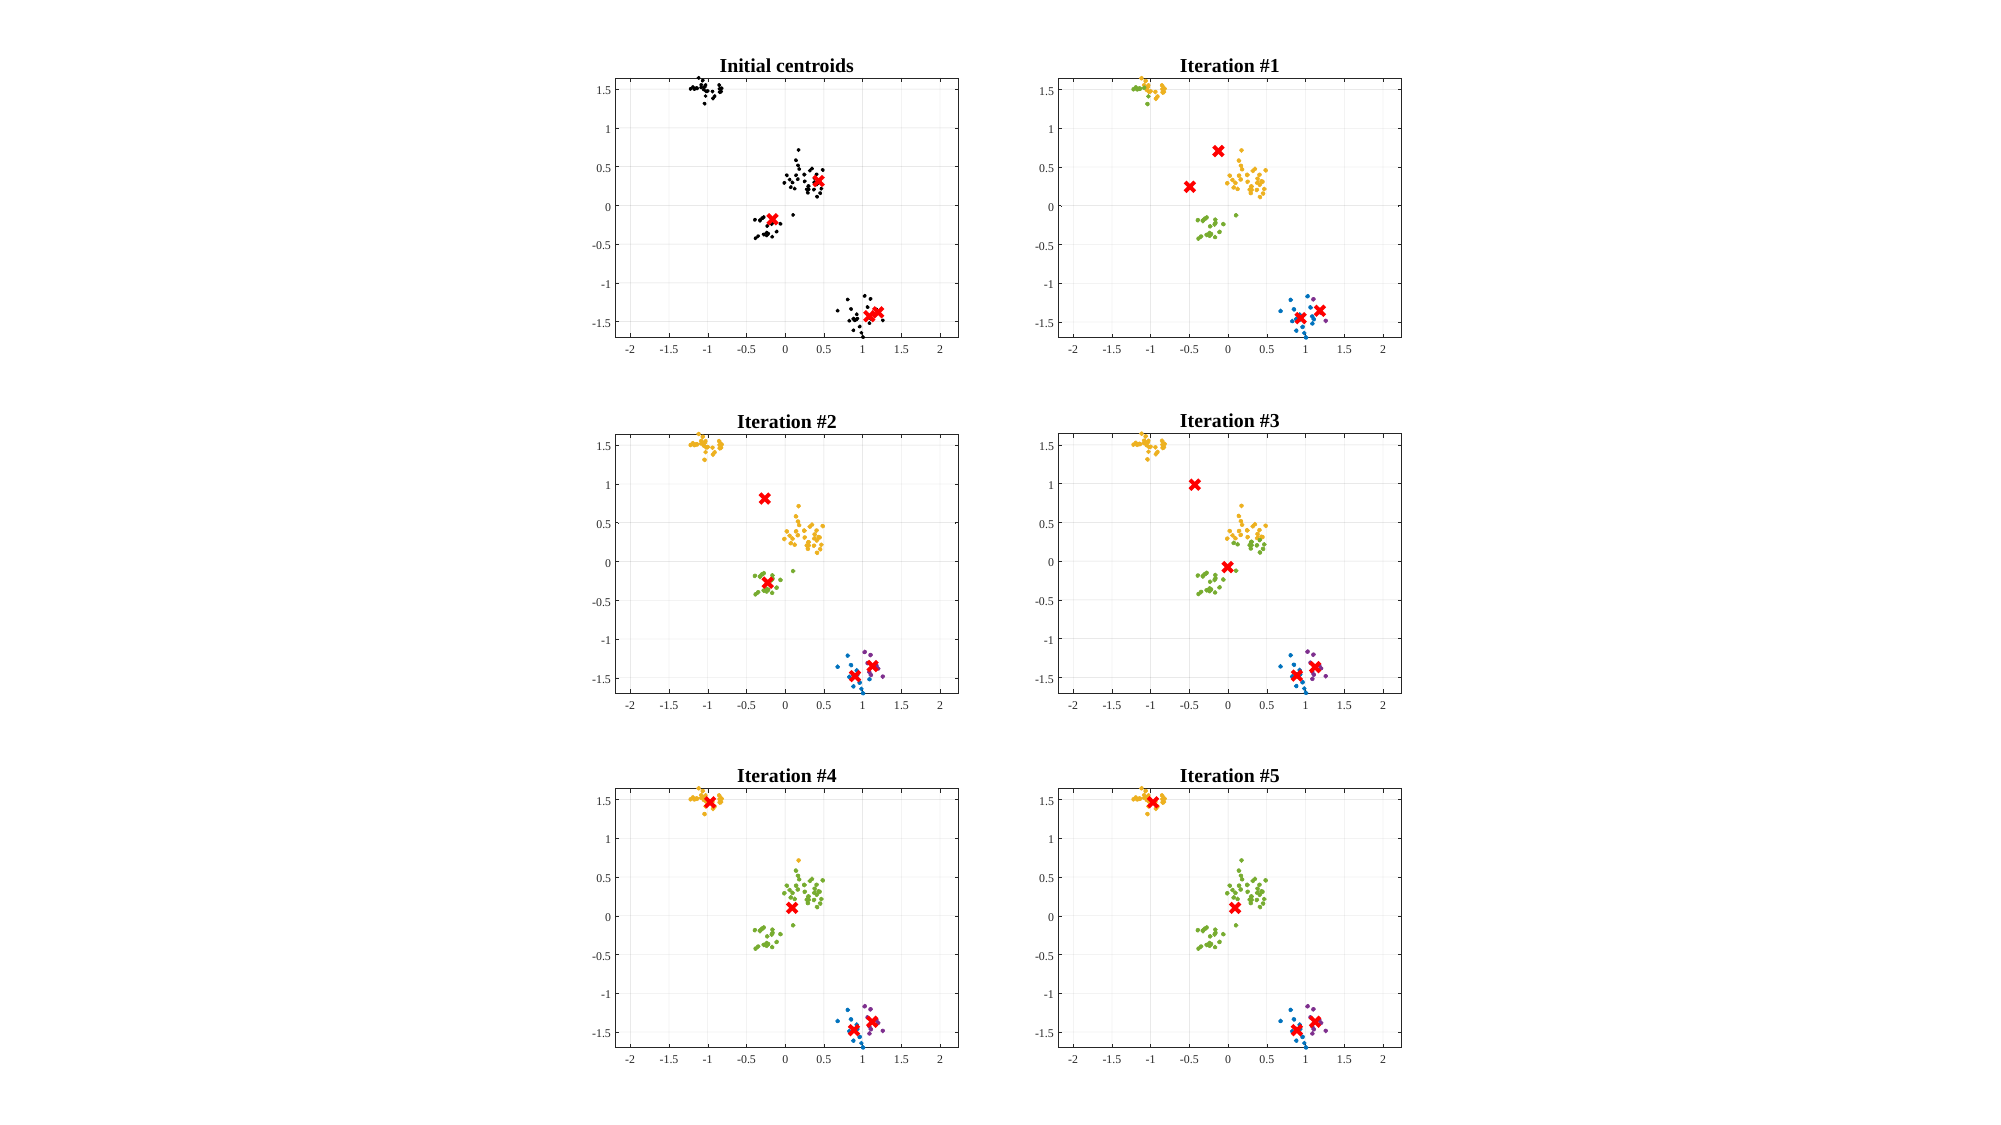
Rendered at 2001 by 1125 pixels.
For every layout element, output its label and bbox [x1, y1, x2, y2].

text_box [556, 35, 1443, 1101]
